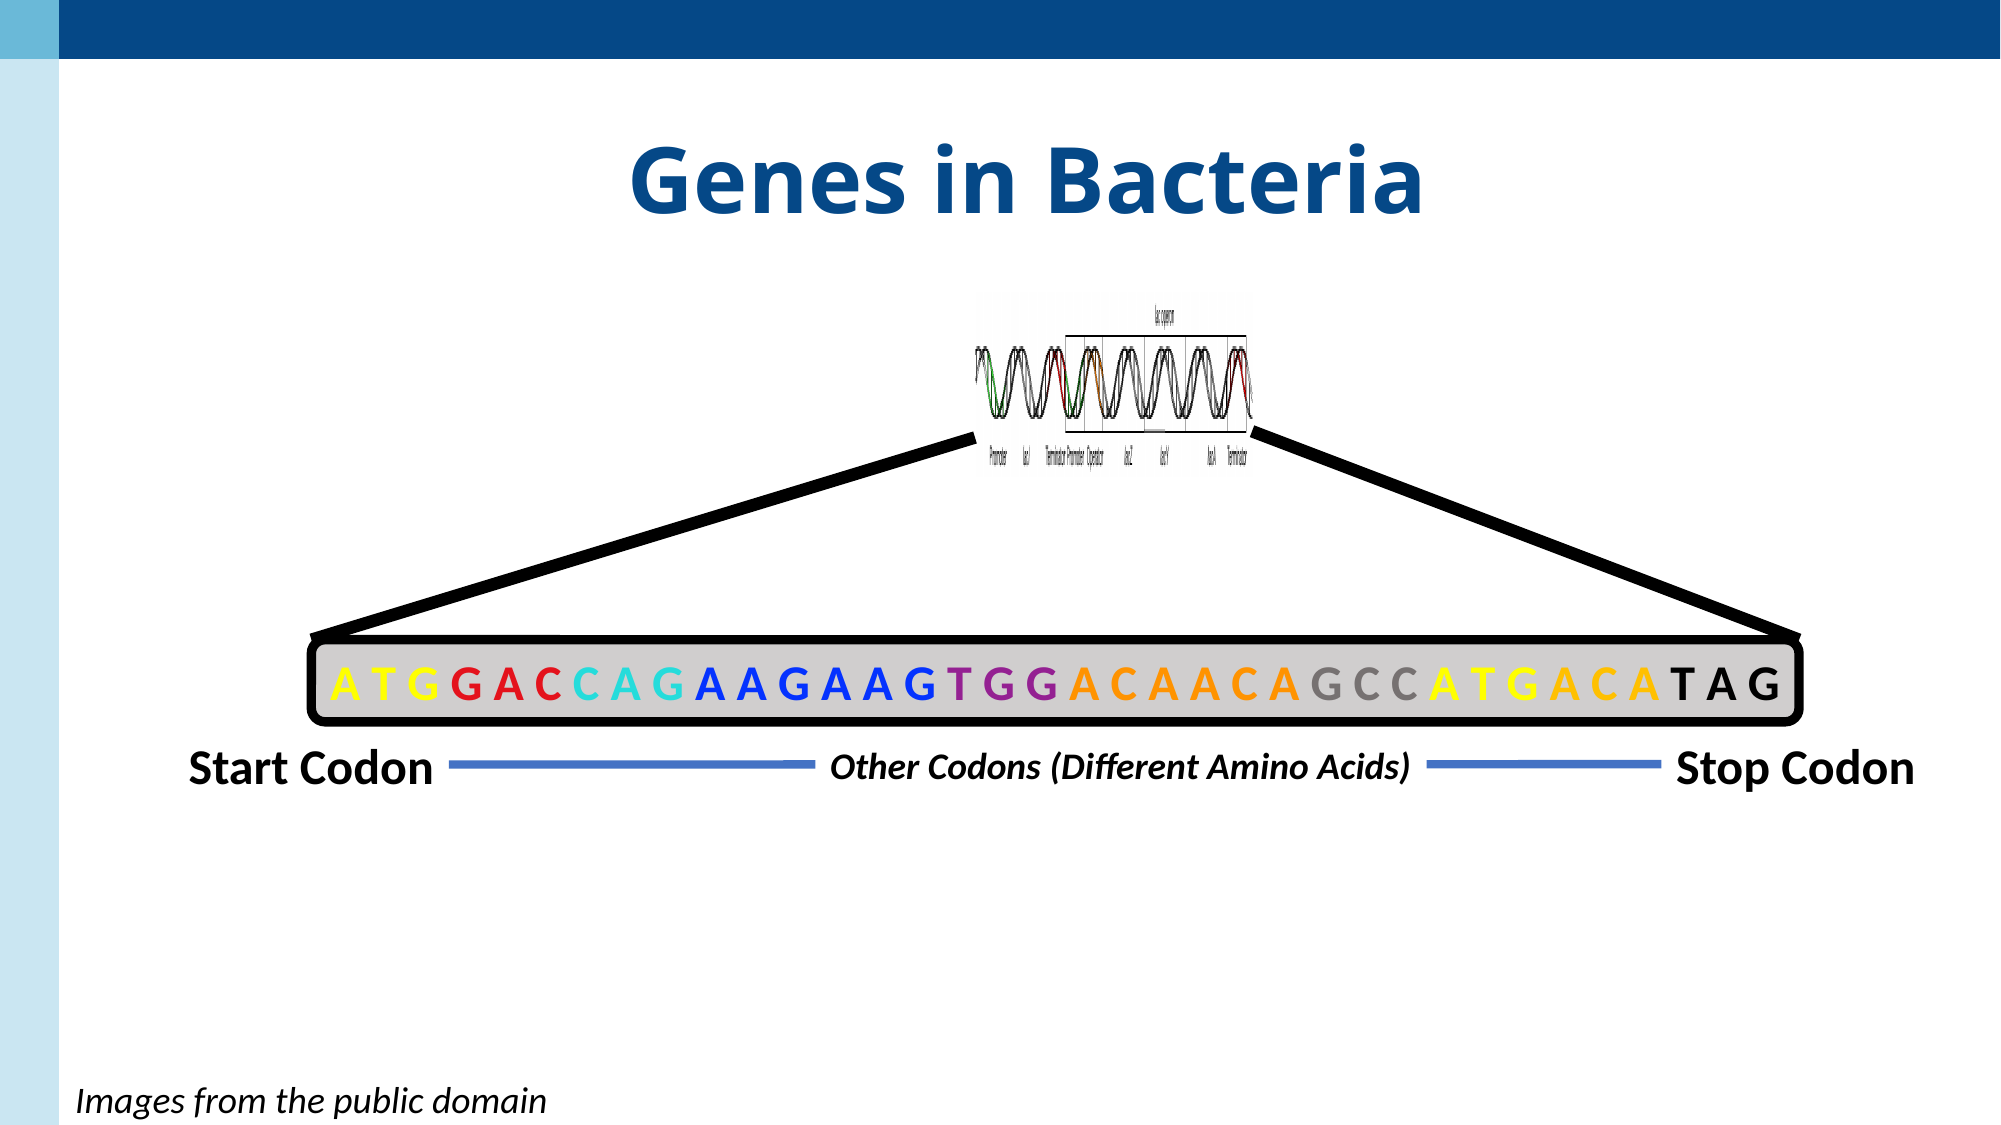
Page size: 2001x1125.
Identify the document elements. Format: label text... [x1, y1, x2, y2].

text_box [311, 437, 975, 640]
picture [974, 292, 1253, 477]
text_box Other Codons (Different Amino Acids) [815, 734, 1427, 764]
text_box Images from the public domain [60, 1068, 563, 1125]
text_box Other Codons (Different Amino Acids) [815, 766, 1427, 794]
text_box A T G G A C C A G A A G A A G T G G A C A A C A G C C A T G A C A T A G [310, 638, 1801, 723]
title Genes in Bacteria [165, 75, 1891, 293]
text_box Start Codon [173, 727, 449, 802]
text_box Stop Codon [1661, 726, 1931, 802]
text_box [1251, 431, 1800, 640]
